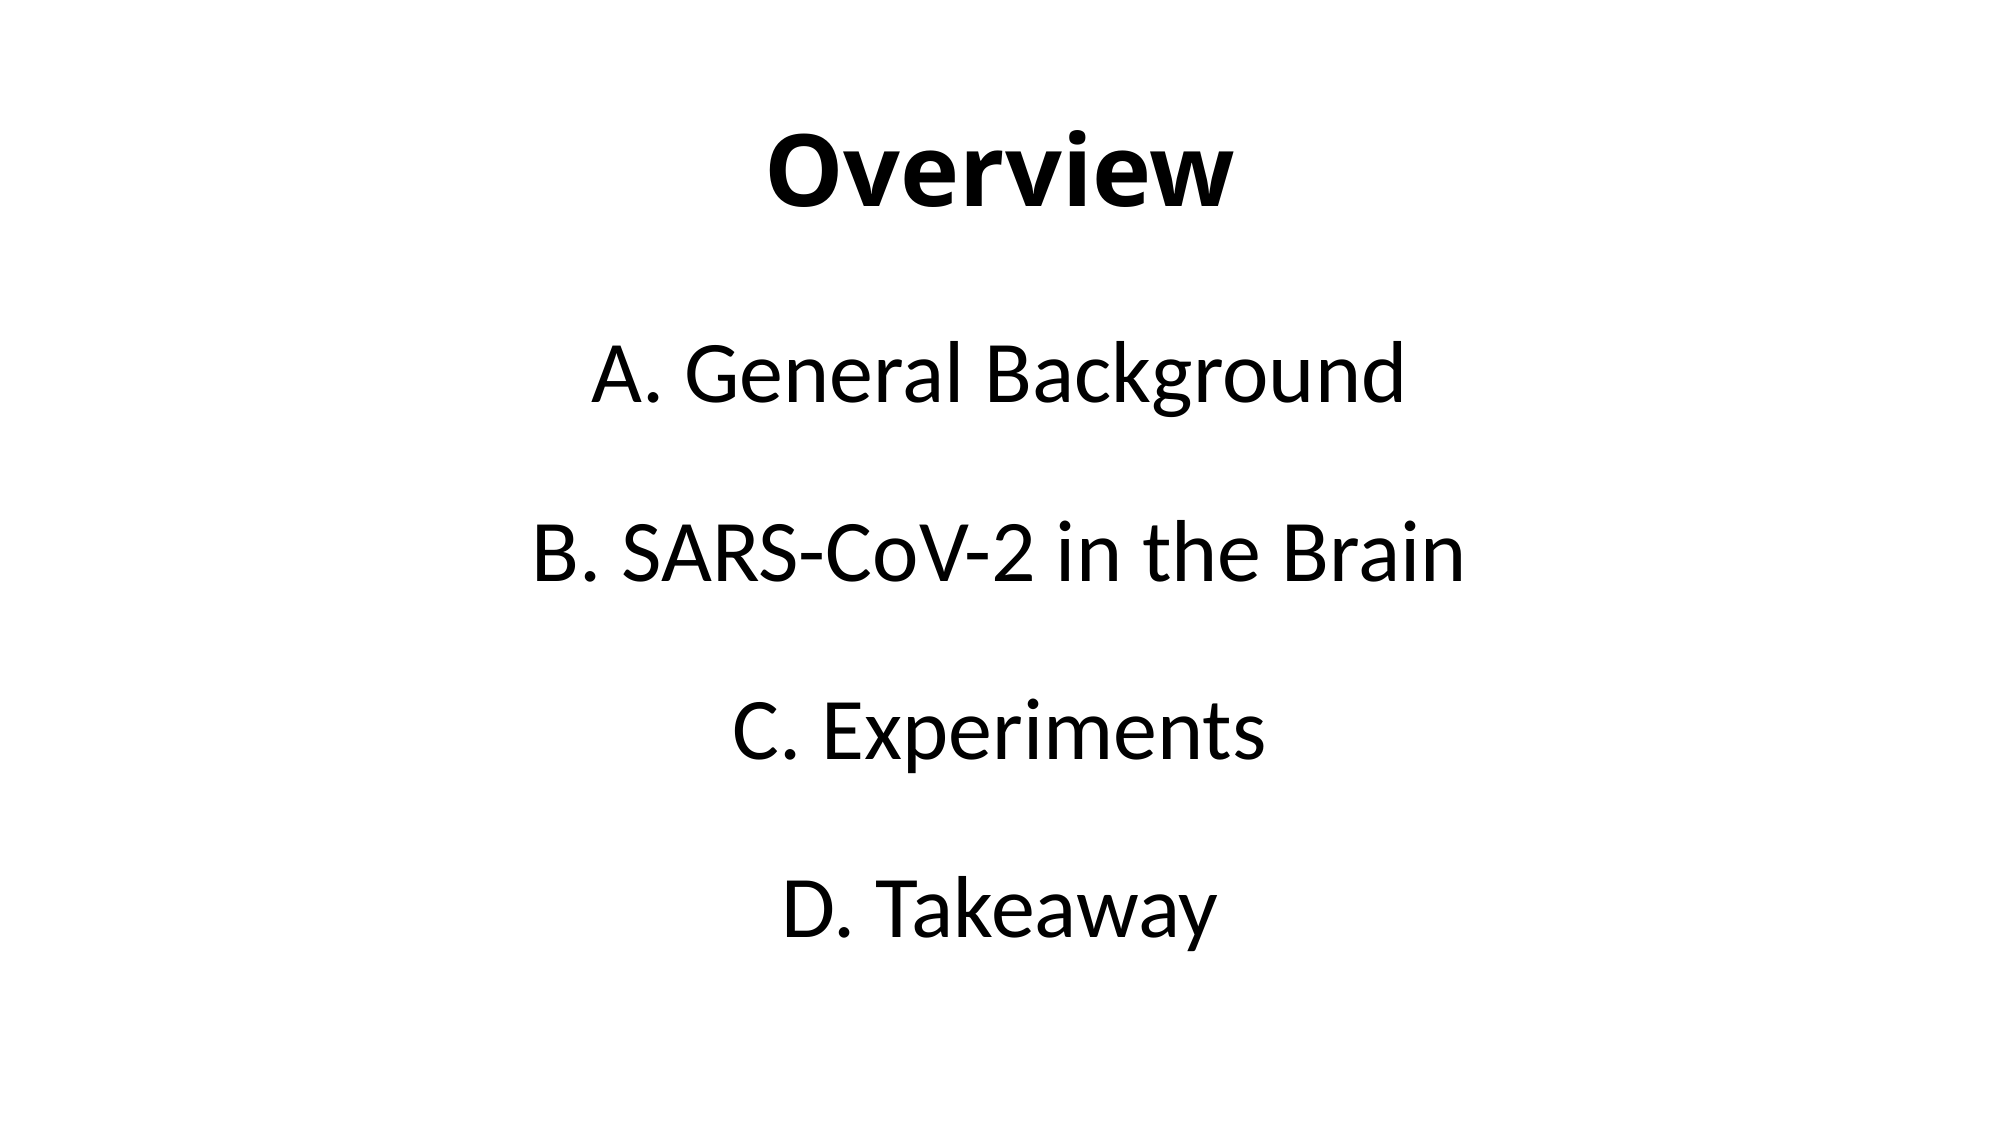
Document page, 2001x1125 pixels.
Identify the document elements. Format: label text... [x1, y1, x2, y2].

list A. General Background B. SARS-CoV-2 in the Brain C. Experiments D. Takeaway [137, 283, 1863, 969]
title Overview [137, 65, 1863, 283]
